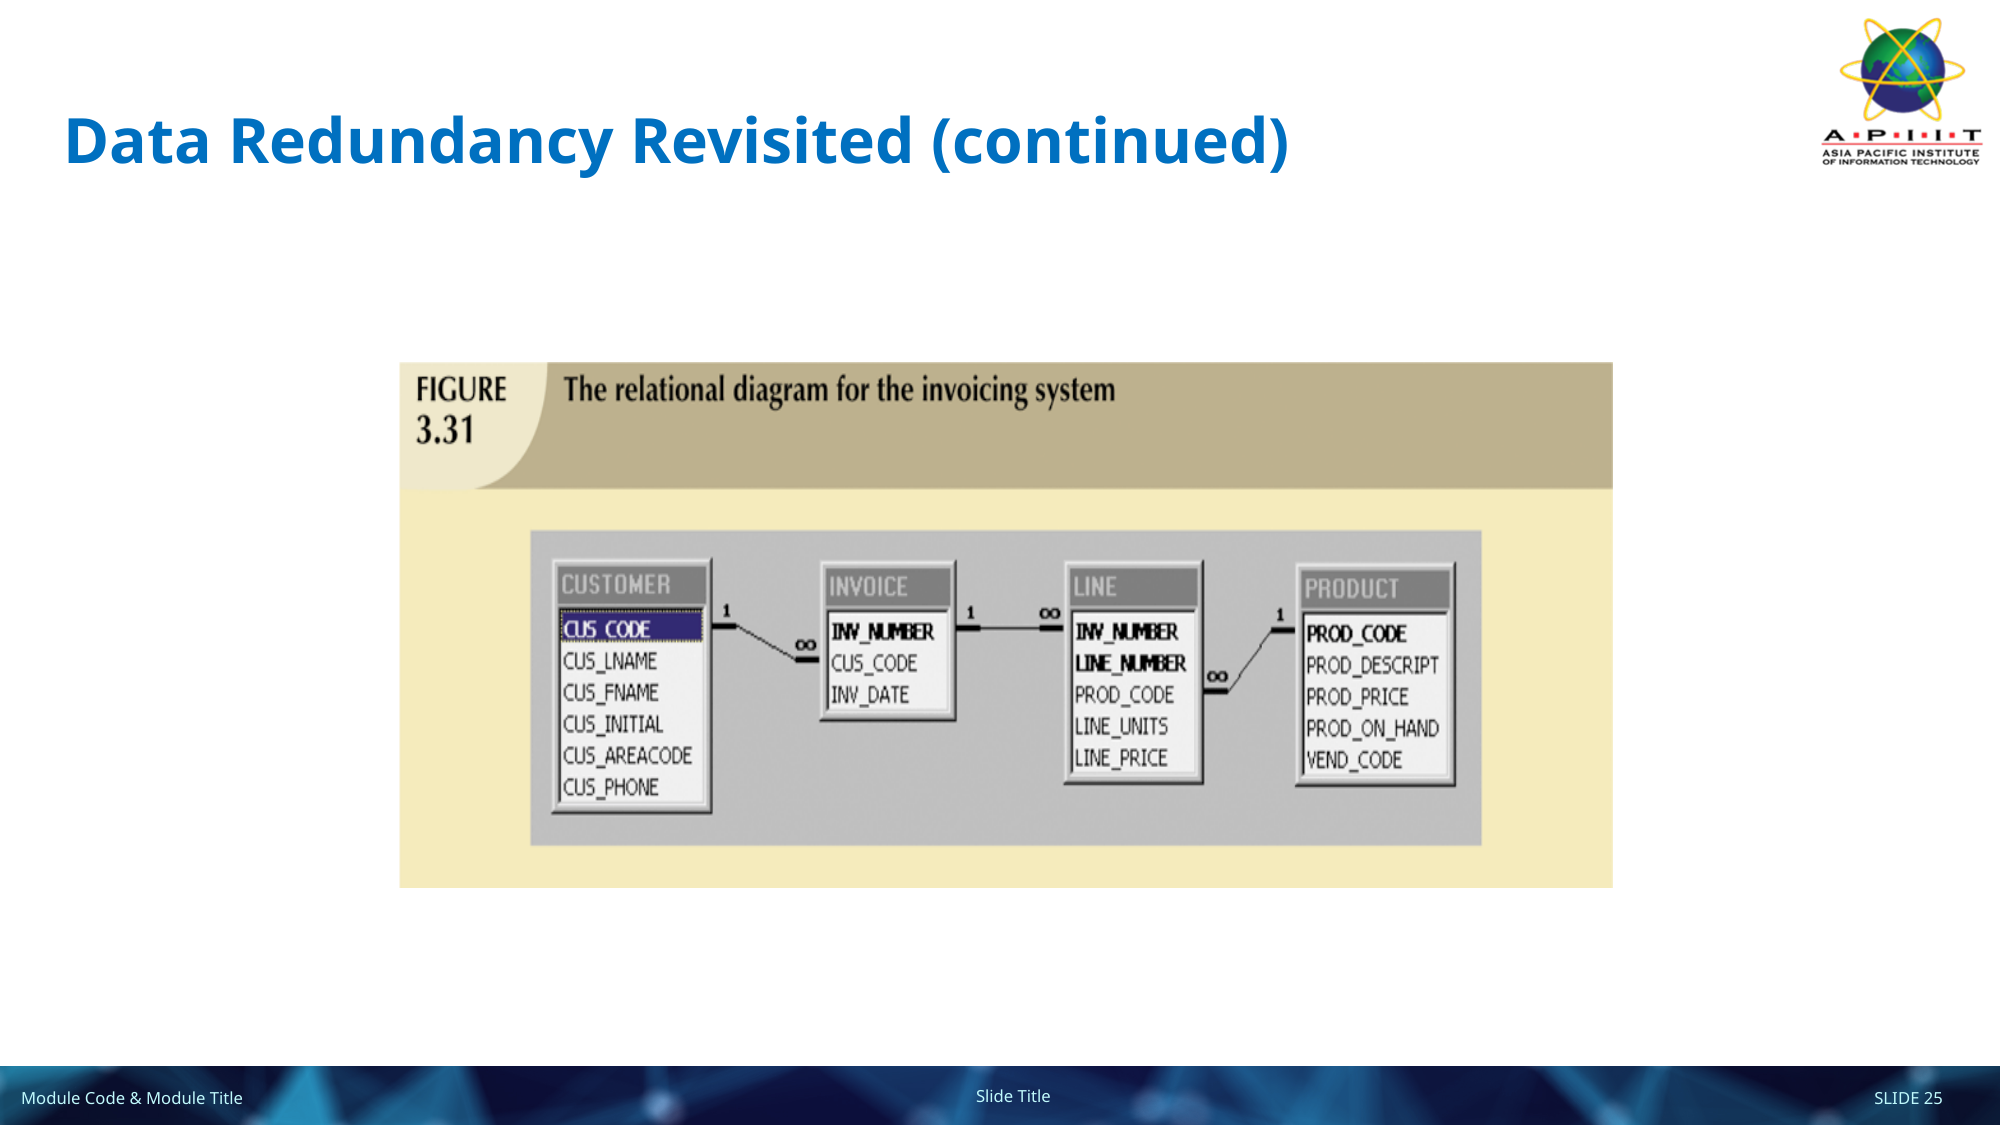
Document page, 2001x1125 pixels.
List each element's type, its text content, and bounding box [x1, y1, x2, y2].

title Data Redundancy Revisited (continued) [48, 45, 1764, 233]
picture [0, 1066, 2000, 1125]
picture [1803, 0, 2000, 182]
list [399, 362, 1613, 888]
